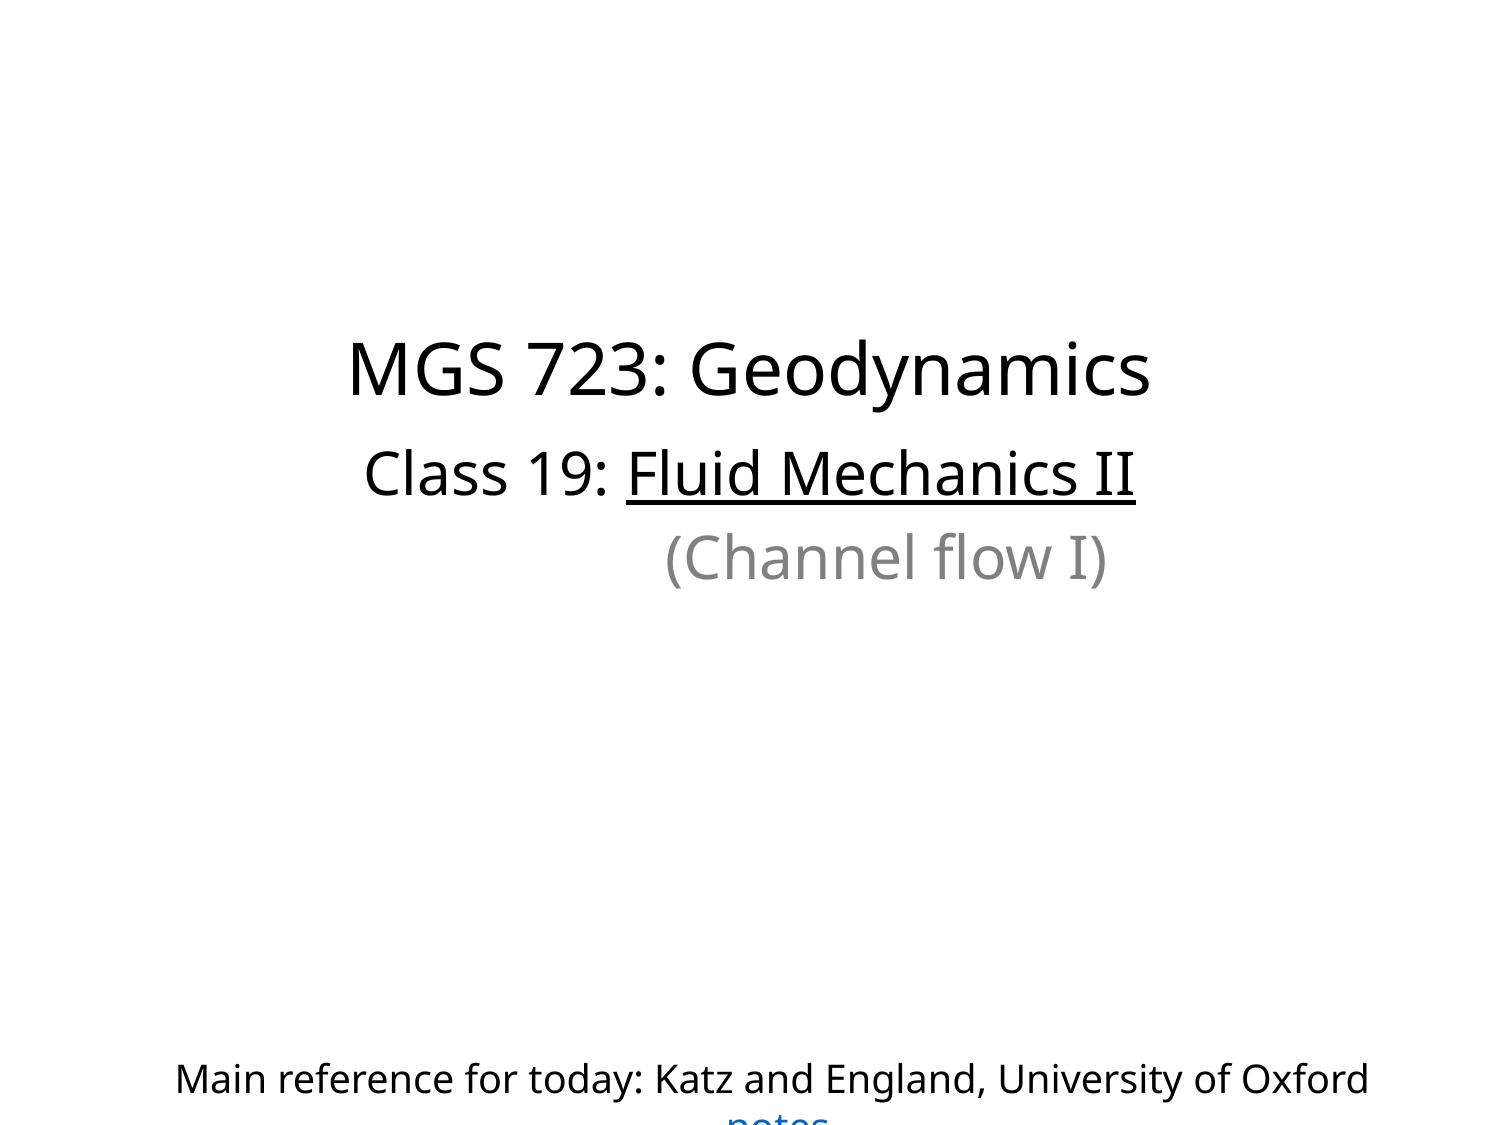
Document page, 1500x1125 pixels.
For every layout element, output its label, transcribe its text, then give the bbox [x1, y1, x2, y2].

text_box (Channel flow I) [263, 511, 1500, 599]
text_box MGS 723: Geodynamics Class 19: Fluid Mechanics II [126, 315, 1374, 516]
text_box Main reference for today: Katz and England, University of Oxford notes [126, 1047, 1429, 1125]
